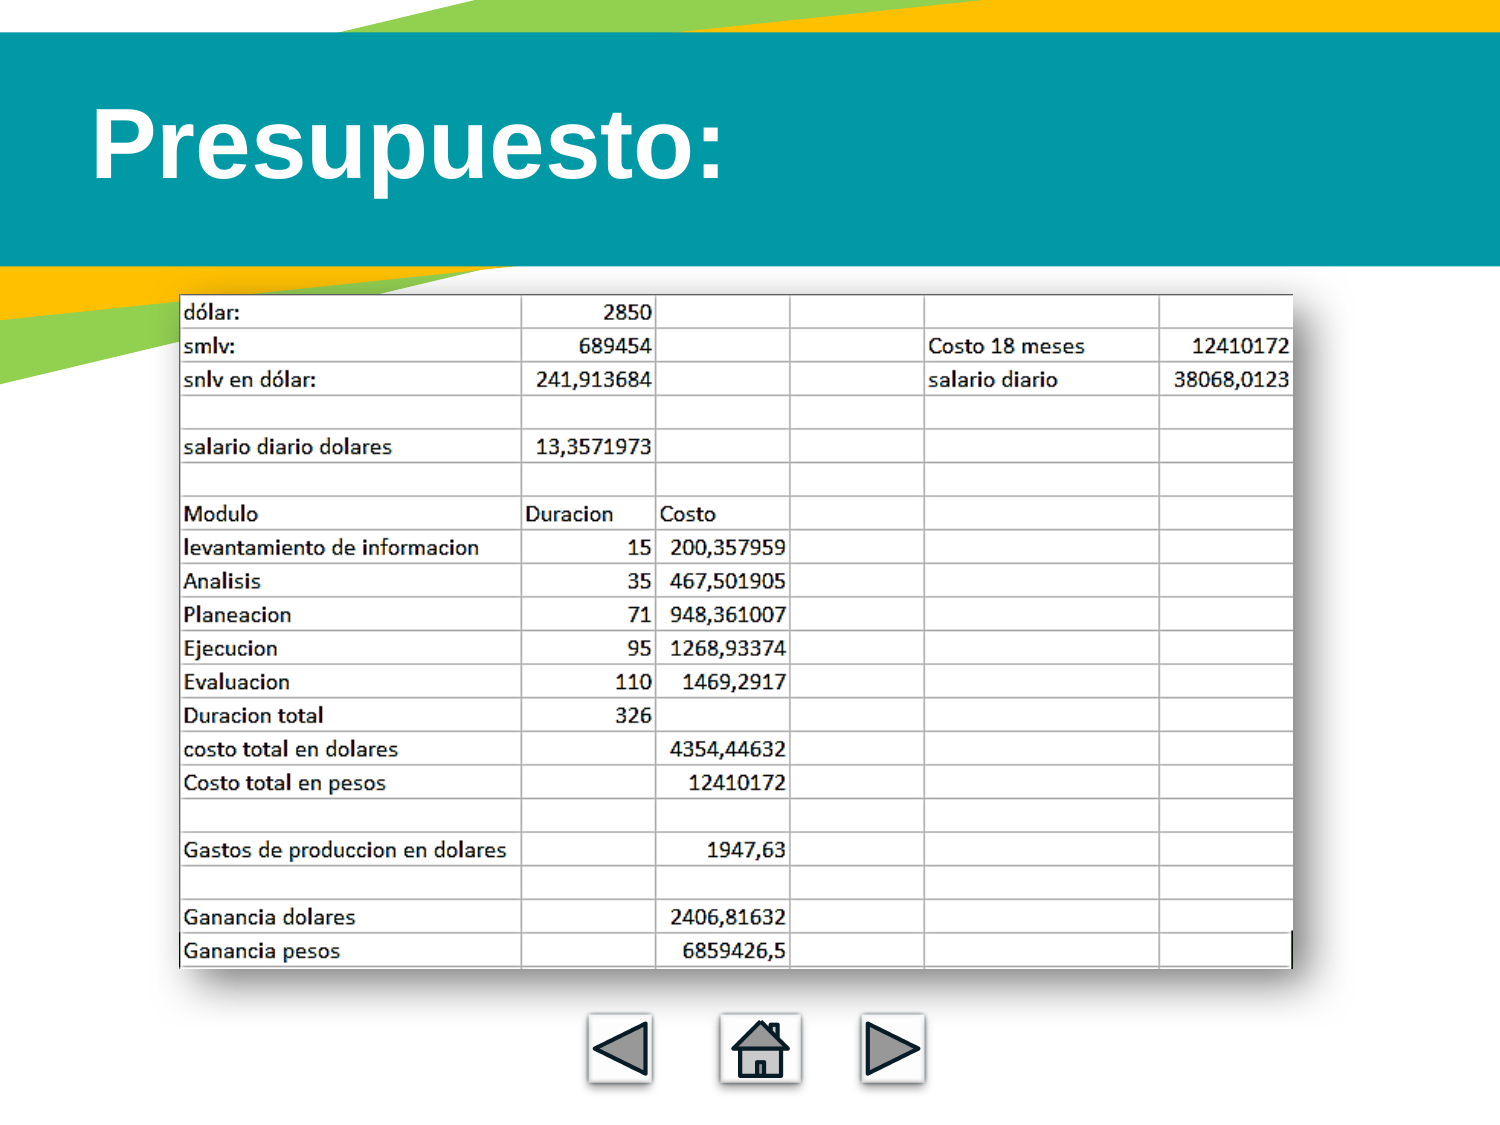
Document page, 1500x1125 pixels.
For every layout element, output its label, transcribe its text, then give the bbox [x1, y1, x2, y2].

text_box [593, 1019, 648, 1079]
text_box [866, 1019, 920, 1079]
picture [179, 294, 1293, 969]
text_box Presupuesto: [75, 62, 1435, 215]
text_box [725, 1019, 797, 1079]
